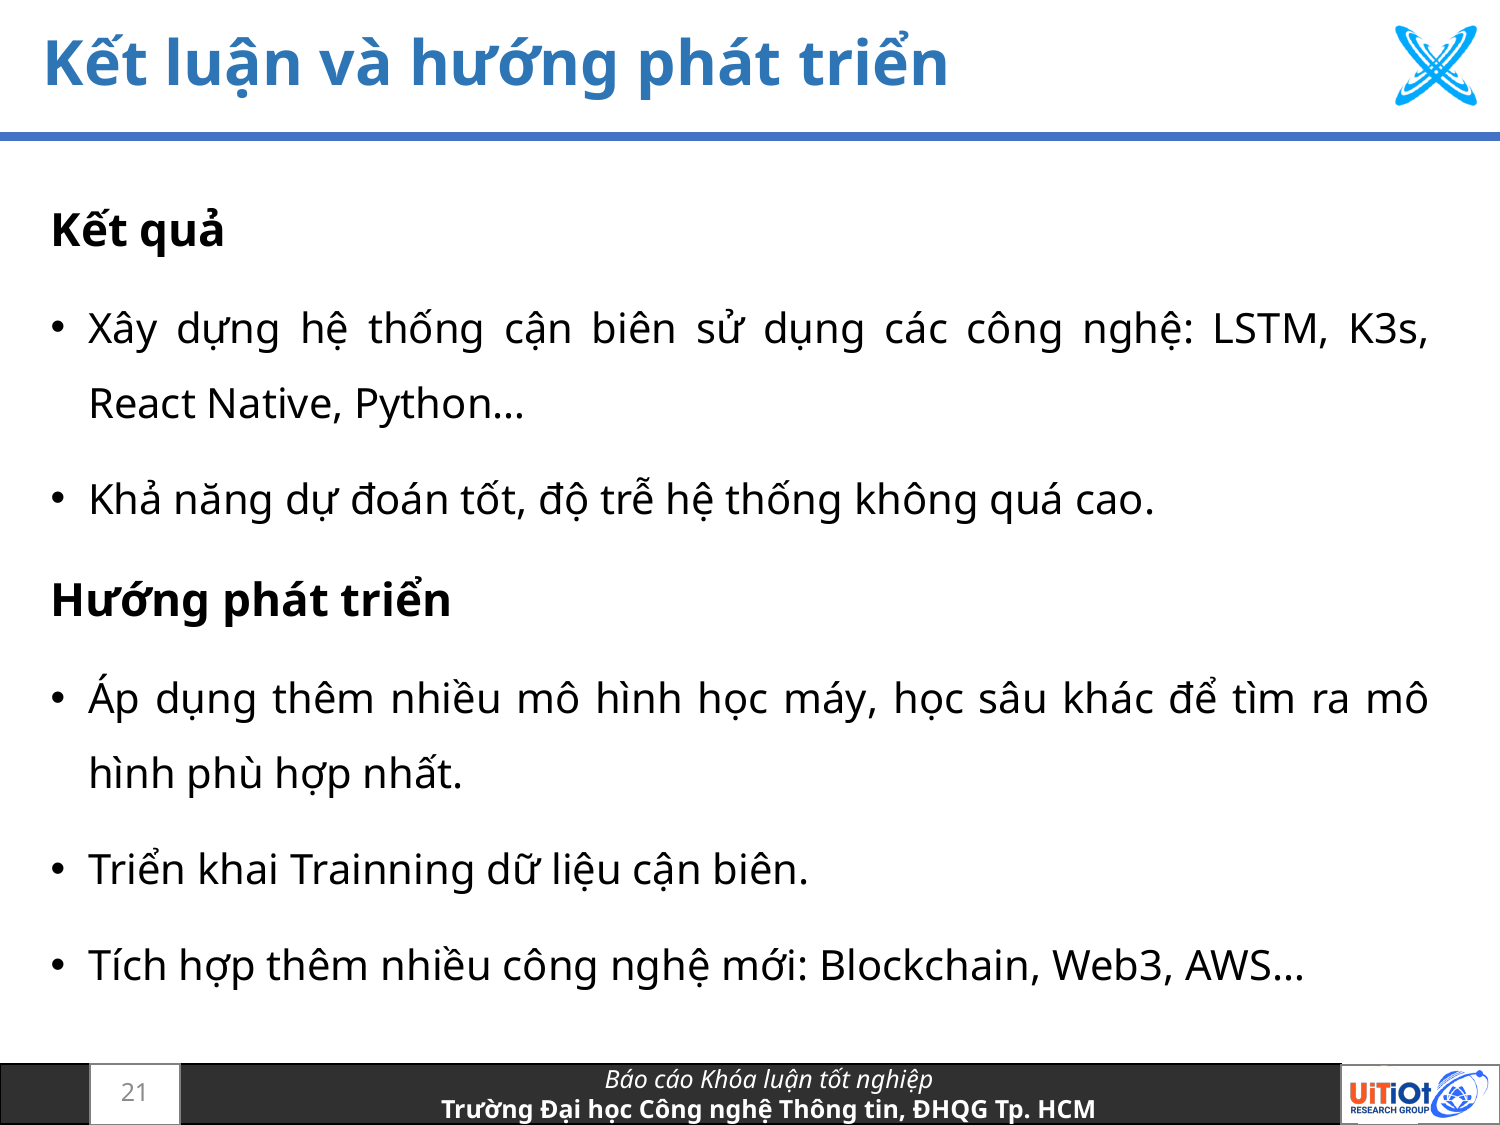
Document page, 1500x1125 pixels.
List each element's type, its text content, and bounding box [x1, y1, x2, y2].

list Kết quả Xây dựng hệ thống cận biên sử dụng các công nghệ: LSTM, K3s, React Native, Python… Khả năng dự đoán tốt, độ trễ hệ thống không quá cao. Hướng phát triển Áp dụng thêm nhiều mô hình học máy, học sâu khác để tìm ra mô hình phù hợp nhất. Triển khai Trainning dữ liệu cận biên. Tích hợp thêm nhiều công nghệ mới: Blockchain, Web3, AWS… [35, 165, 1446, 1034]
slide_number 21 [101, 1063, 169, 1124]
picture [1377, 5, 1493, 125]
title Kết luận và hướng phát triển [27, 23, 1376, 108]
picture [1345, 1053, 1495, 1125]
